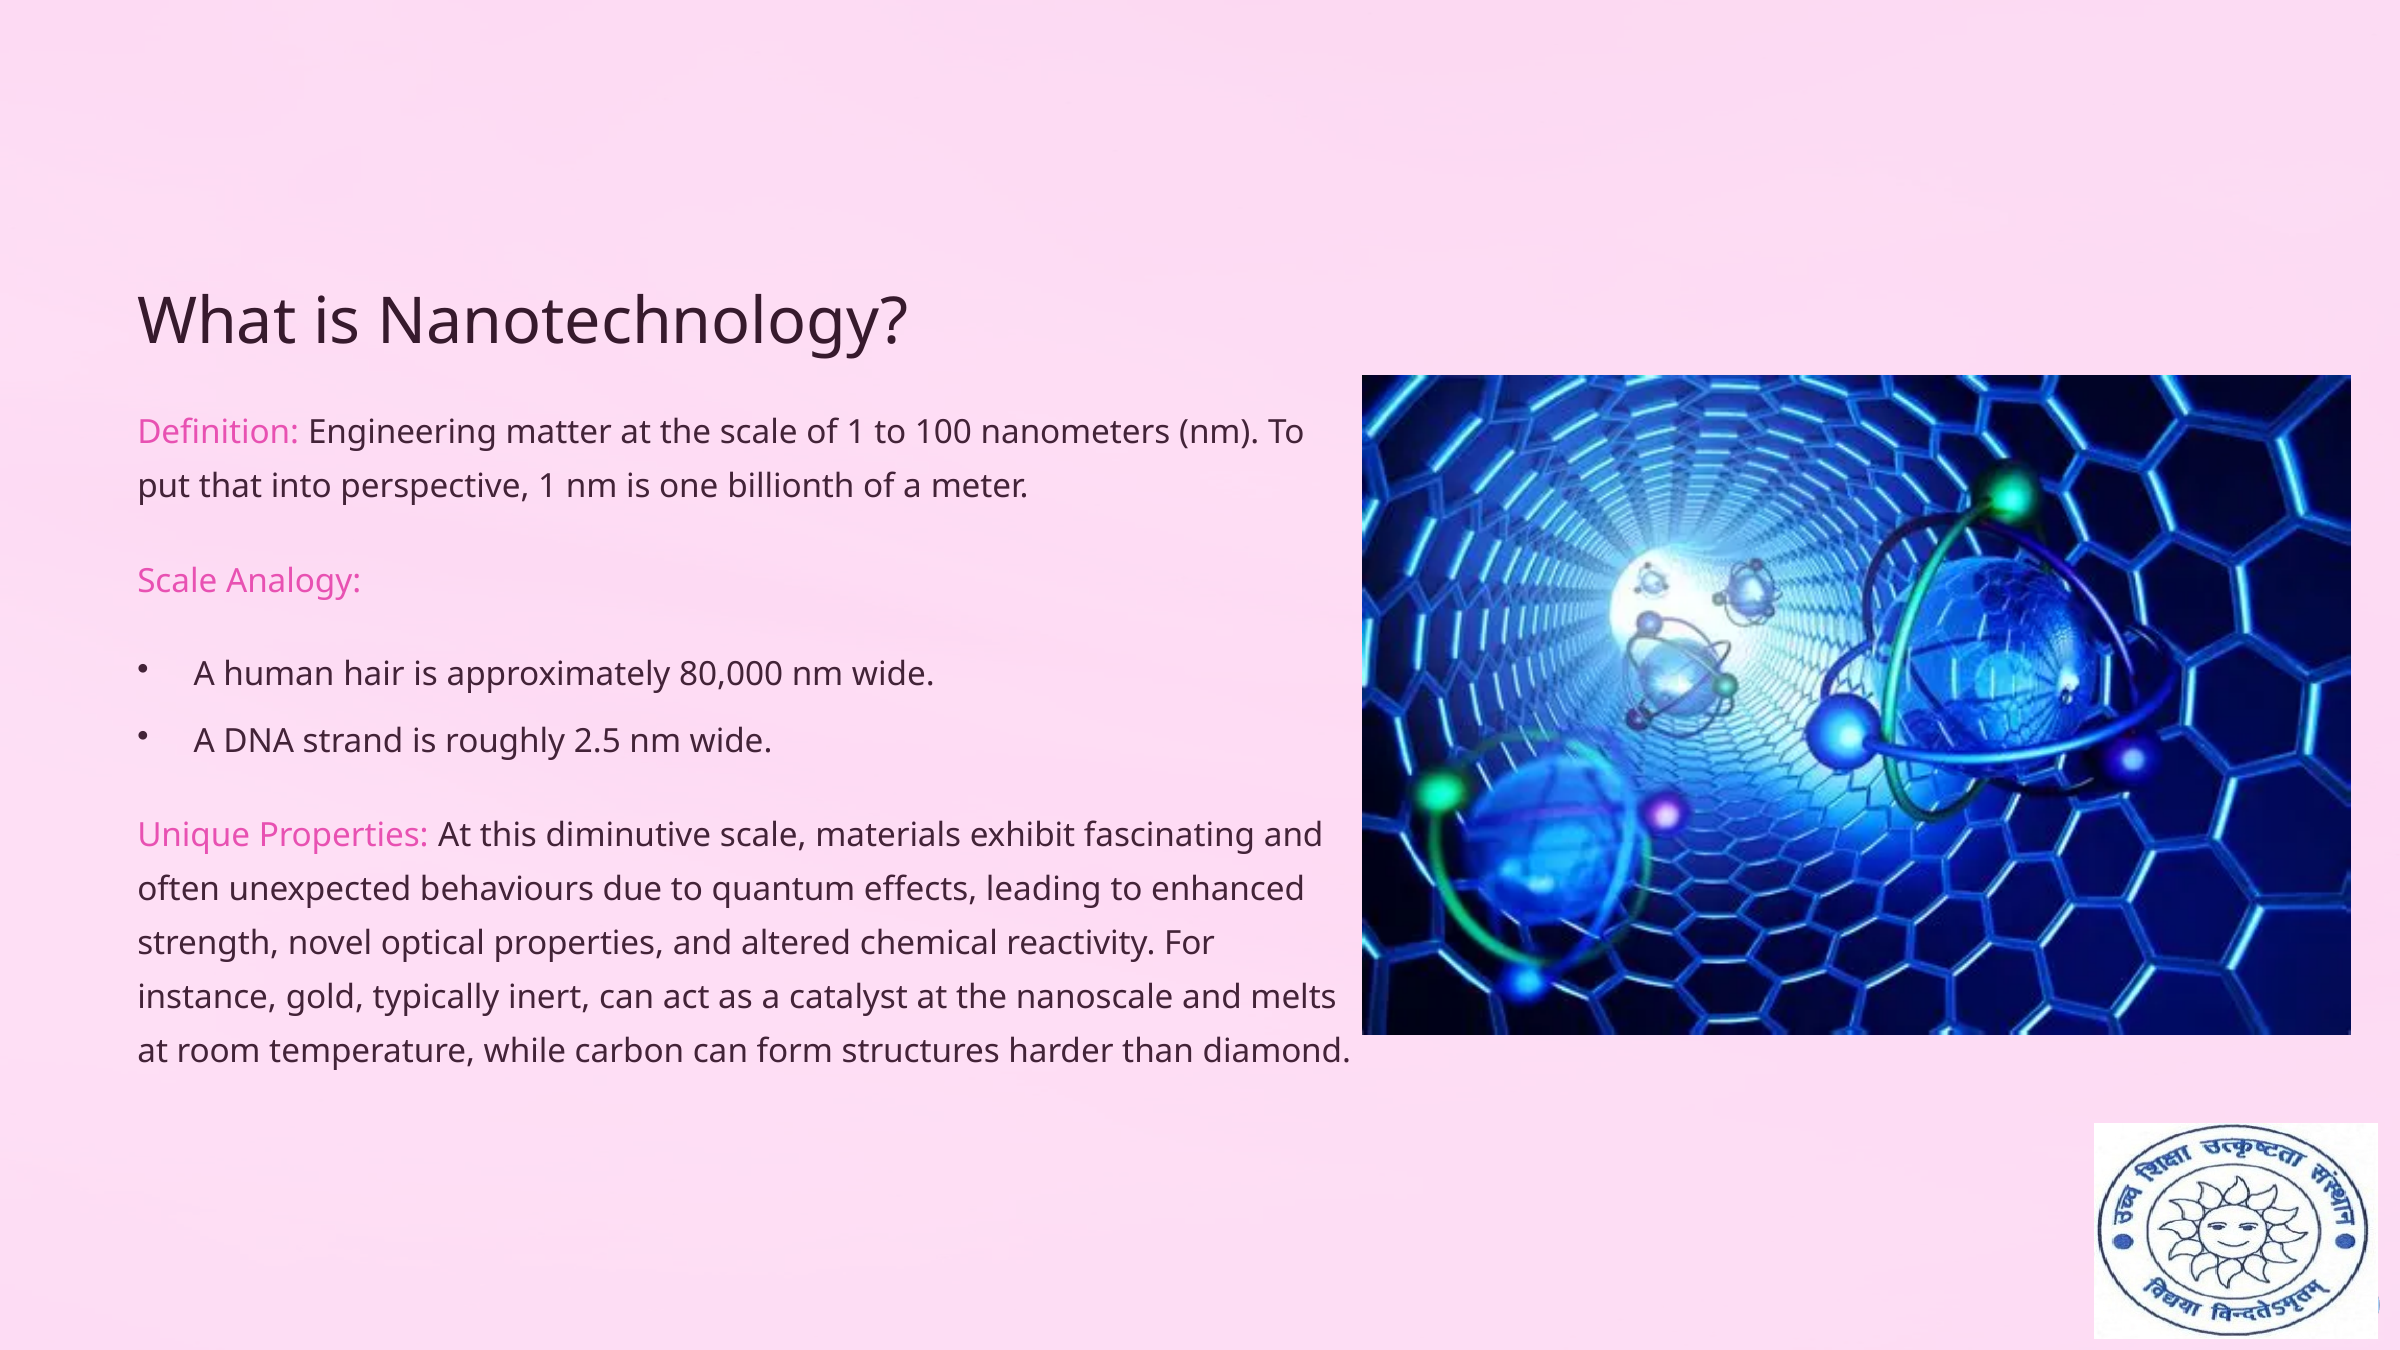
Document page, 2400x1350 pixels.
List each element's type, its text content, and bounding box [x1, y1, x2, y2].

text_box Definition: Engineering matter at the scale of 1 to 100 nanometers (nm). To put that into perspective, 1 nm is one billionth of a meter. [137, 395, 1362, 506]
text_box Unique Properties: At this diminutive scale, materials exhibit fascinating and often unexpected behaviours due to quantum effects, leading to enhanced strength, novel optical properties, and altered chemical reactivity. For instance, gold, typically inert, can act as a catalyst at the nanoscale and melts at room temperature, while carbon can form structures harder than diamond. [137, 798, 1363, 1074]
text_box What is Nanotechnology? [137, 276, 956, 358]
picture [1362, 375, 2351, 1035]
text_box A human hair is approximately 80,000 nm wide. [137, 638, 1362, 694]
text_box Scale Analogy: [137, 544, 1362, 600]
text_box A DNA strand is roughly 2.5 nm wide. [137, 705, 1362, 761]
picture [2094, 1123, 2389, 1339]
